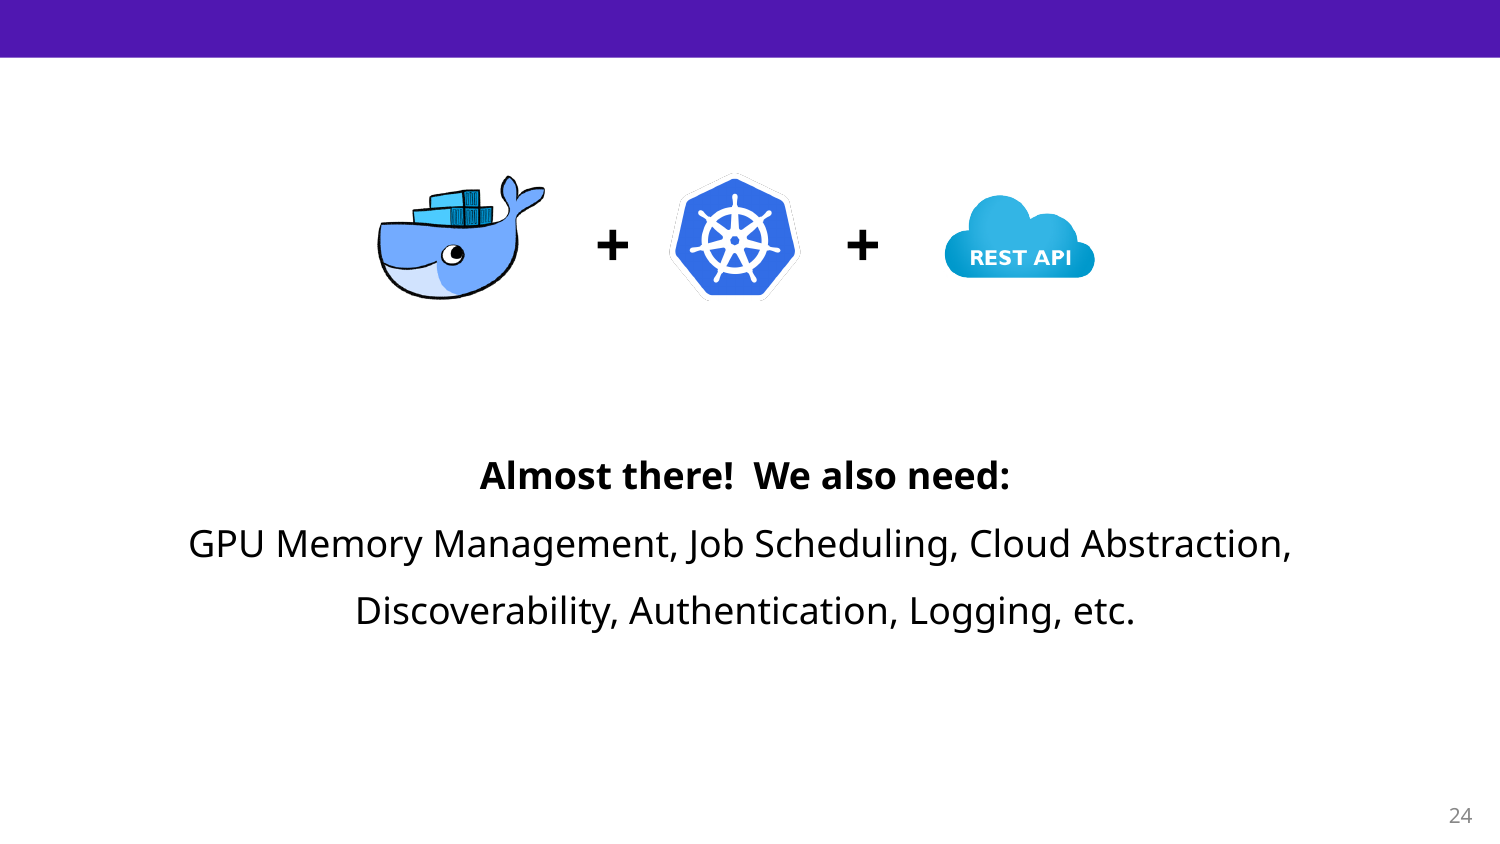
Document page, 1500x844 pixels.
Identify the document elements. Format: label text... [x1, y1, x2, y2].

text_box Almost there! We also need: GPU Memory Management, Job Scheduling, Cloud Abstraction, Discoverability, Authentication, Logging, etc. [17, 414, 1474, 524]
text_box [0, 0, 1500, 58]
picture [377, 174, 545, 300]
text_box + [804, 189, 930, 264]
picture [943, 194, 1096, 281]
picture [668, 171, 801, 304]
slide_number 24 [1137, 794, 1488, 840]
text_box + [549, 189, 663, 264]
